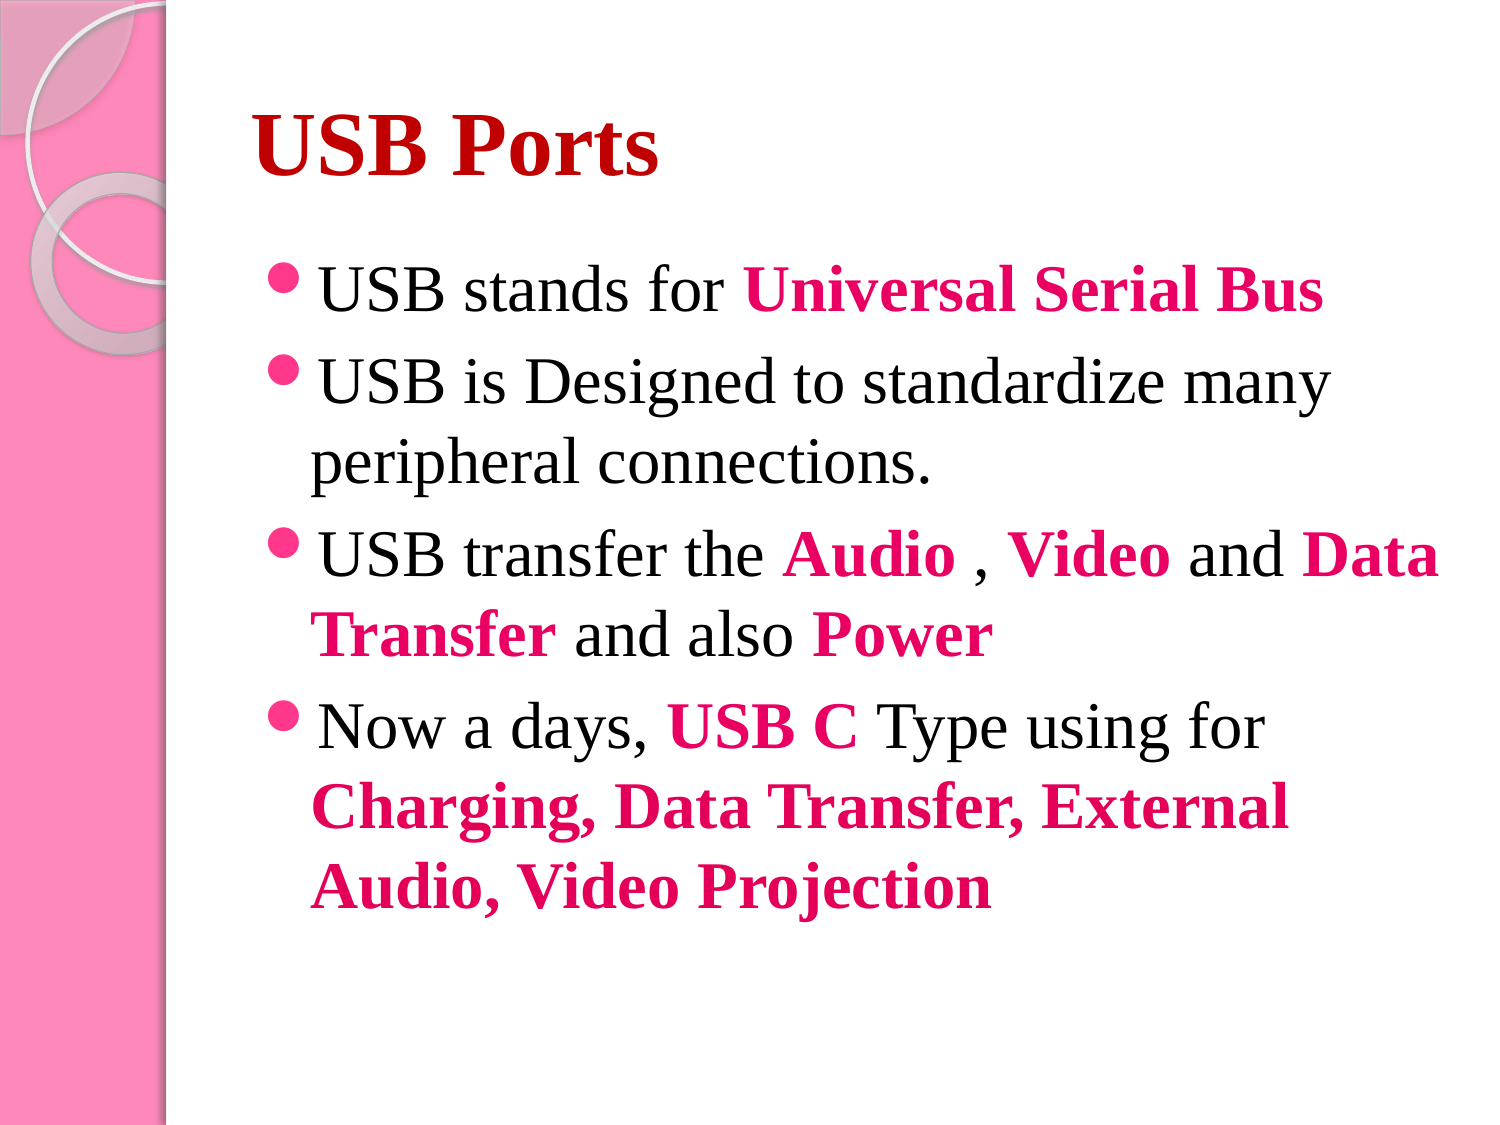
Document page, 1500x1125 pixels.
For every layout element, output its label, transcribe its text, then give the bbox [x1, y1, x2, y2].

list USB stands for Universal Serial Bus USB is Designed to standardize many peripheral connections. USB transfer the Audio , Video and Data Transfer and also Power Now a days, USB C Type using for Charging, Data Transfer, External Audio, Video Projection [235, 237, 1466, 1025]
title USB Ports [235, 45, 1466, 233]
